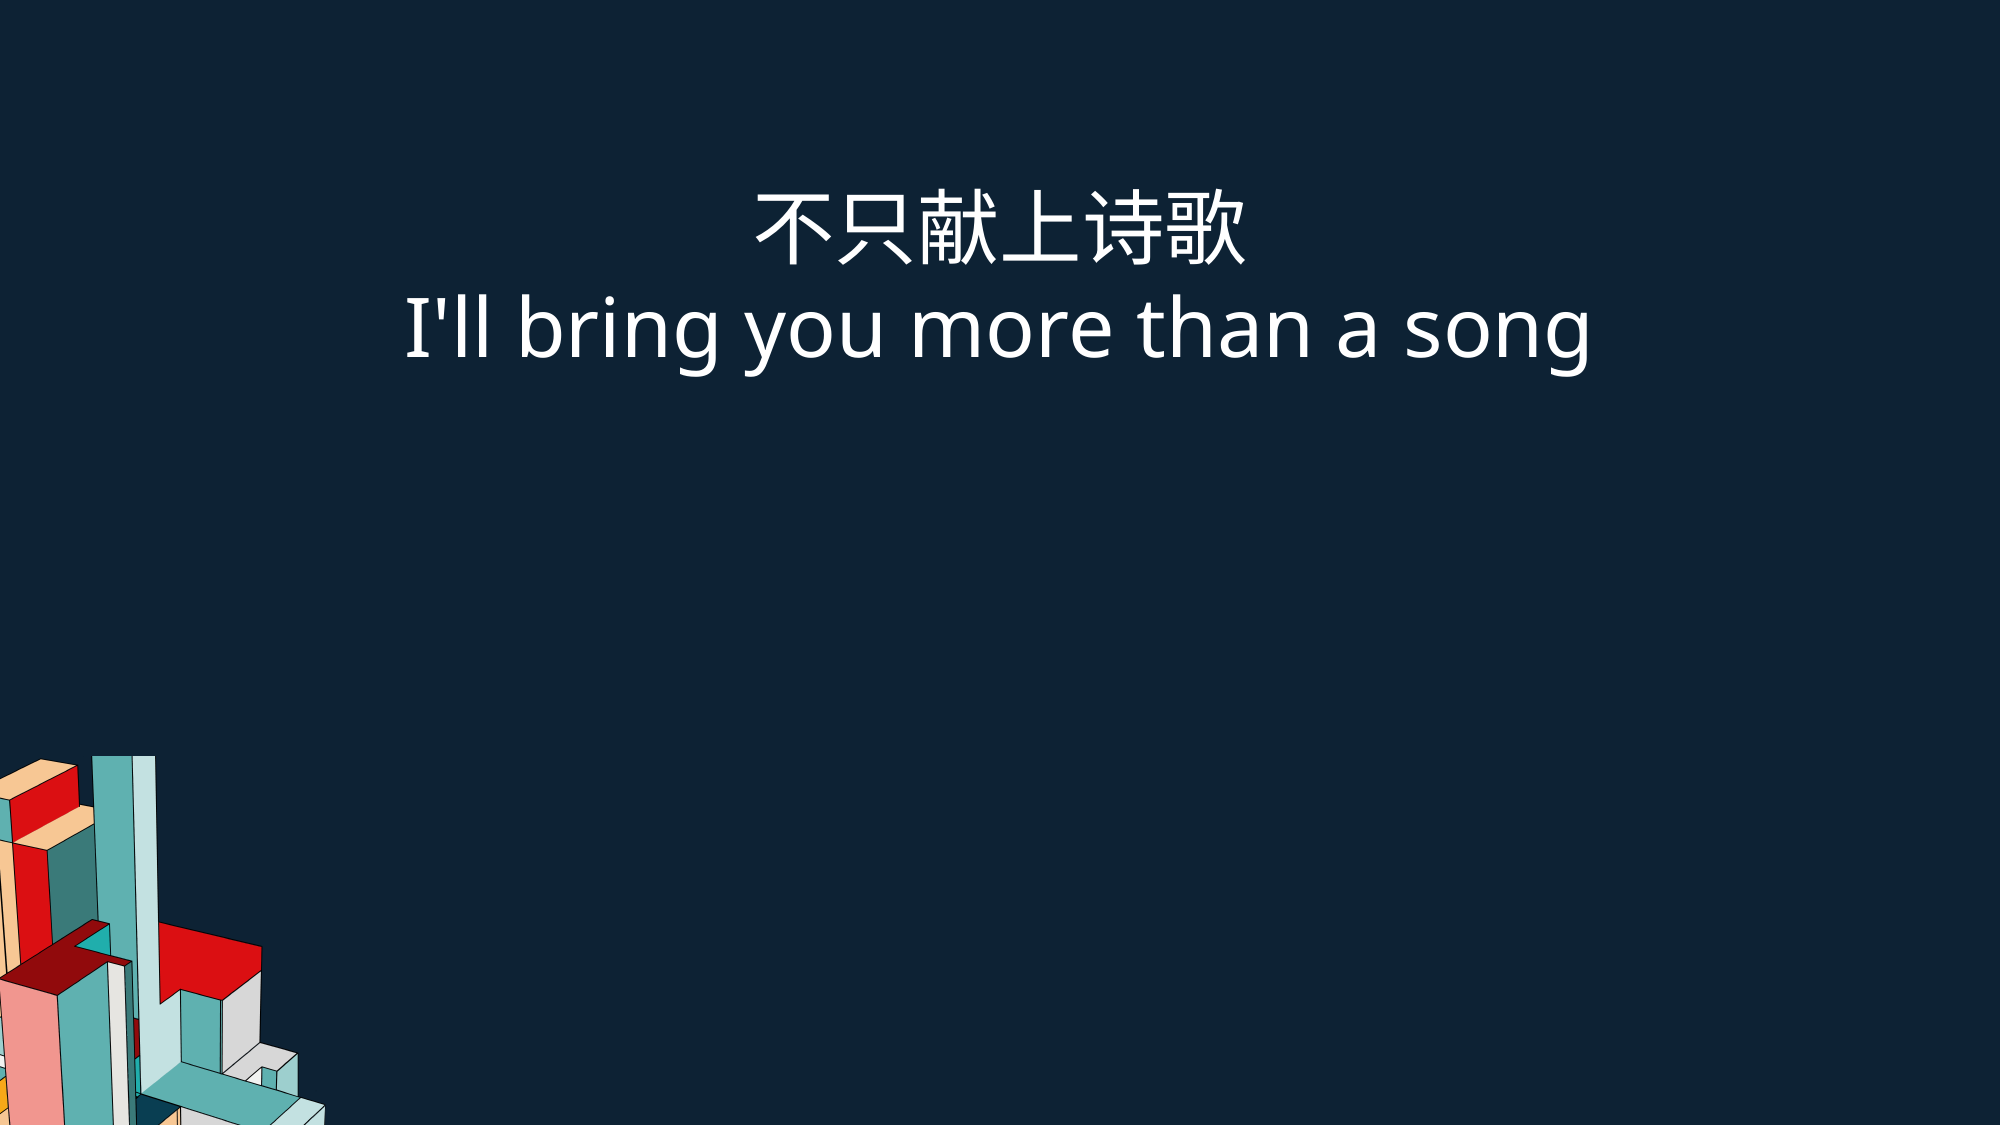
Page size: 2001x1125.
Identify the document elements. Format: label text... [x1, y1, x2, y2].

text_box 不只献上诗歌 I'll bring you more than a song [99, 168, 1900, 382]
picture [0, 756, 326, 1125]
